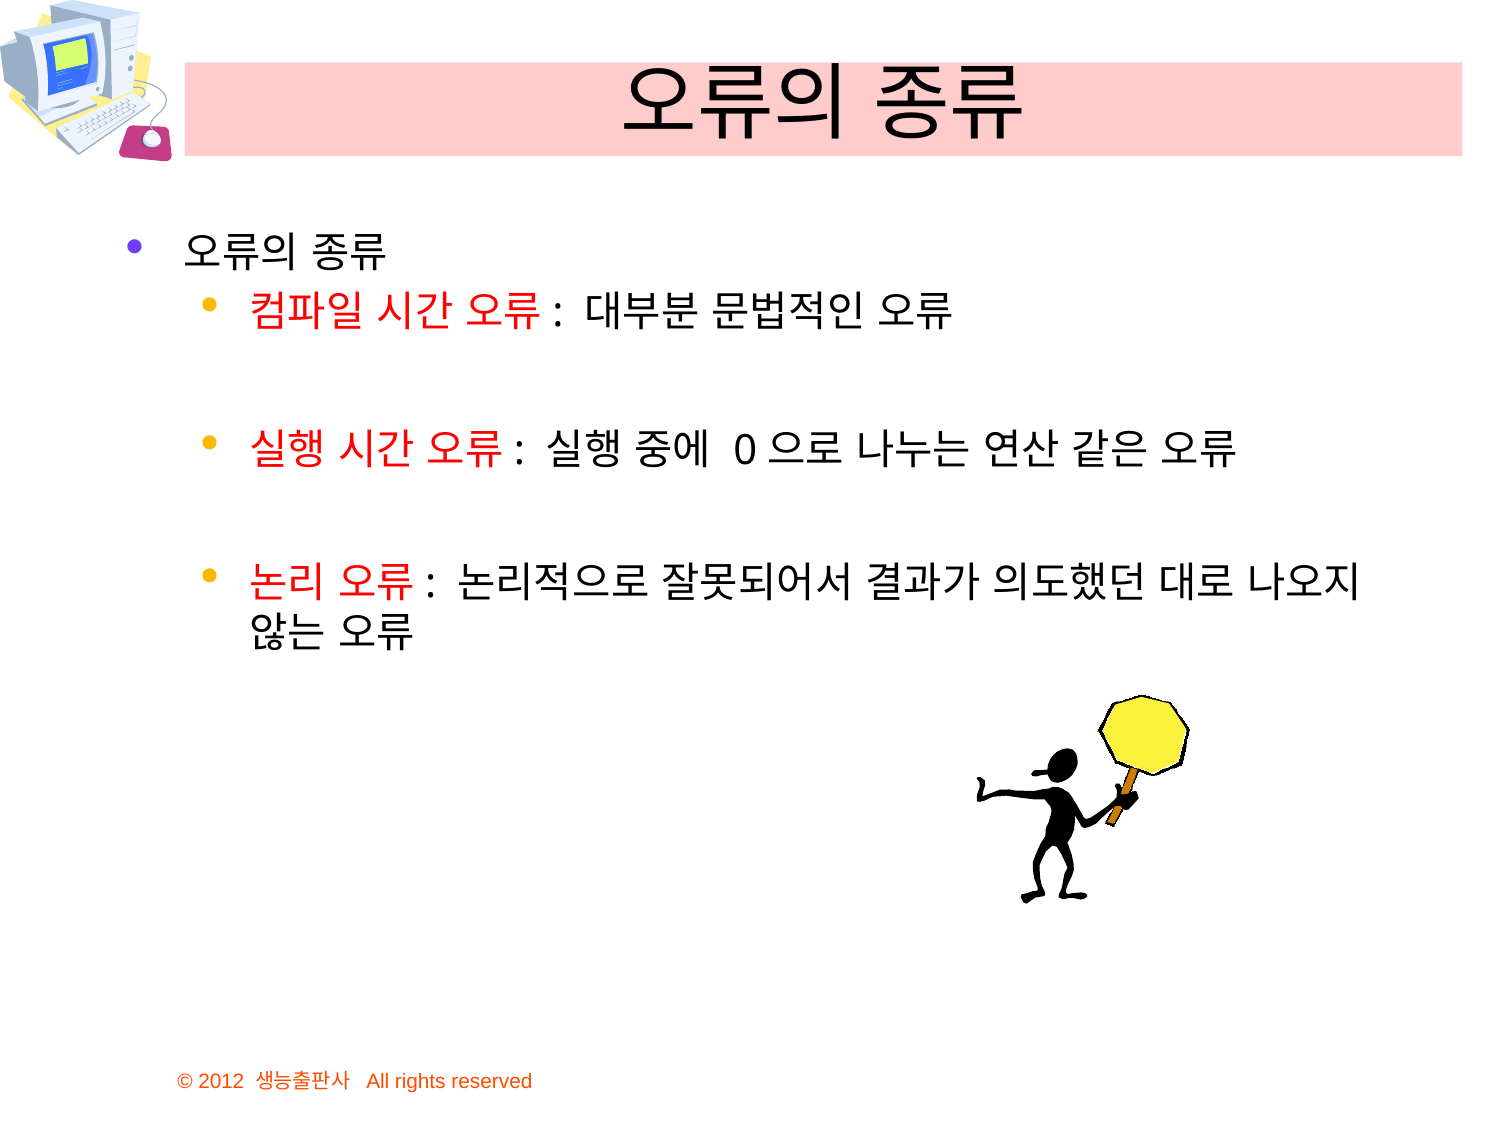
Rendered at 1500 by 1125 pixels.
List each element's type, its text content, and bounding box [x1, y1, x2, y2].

picture [976, 693, 1197, 905]
list 오류의 종류 컴파일 시간 오류: 대부분 문법적인 오류 실행 시간 오류: 실행 중에 0으로 나누는 연산 같은 오류 논리 오류: 논리적으로 잘못되어서 결과가 의도했던 대로 나오지 않는 오류 [112, 218, 1460, 900]
title 오류의 종류 [184, 62, 1463, 157]
